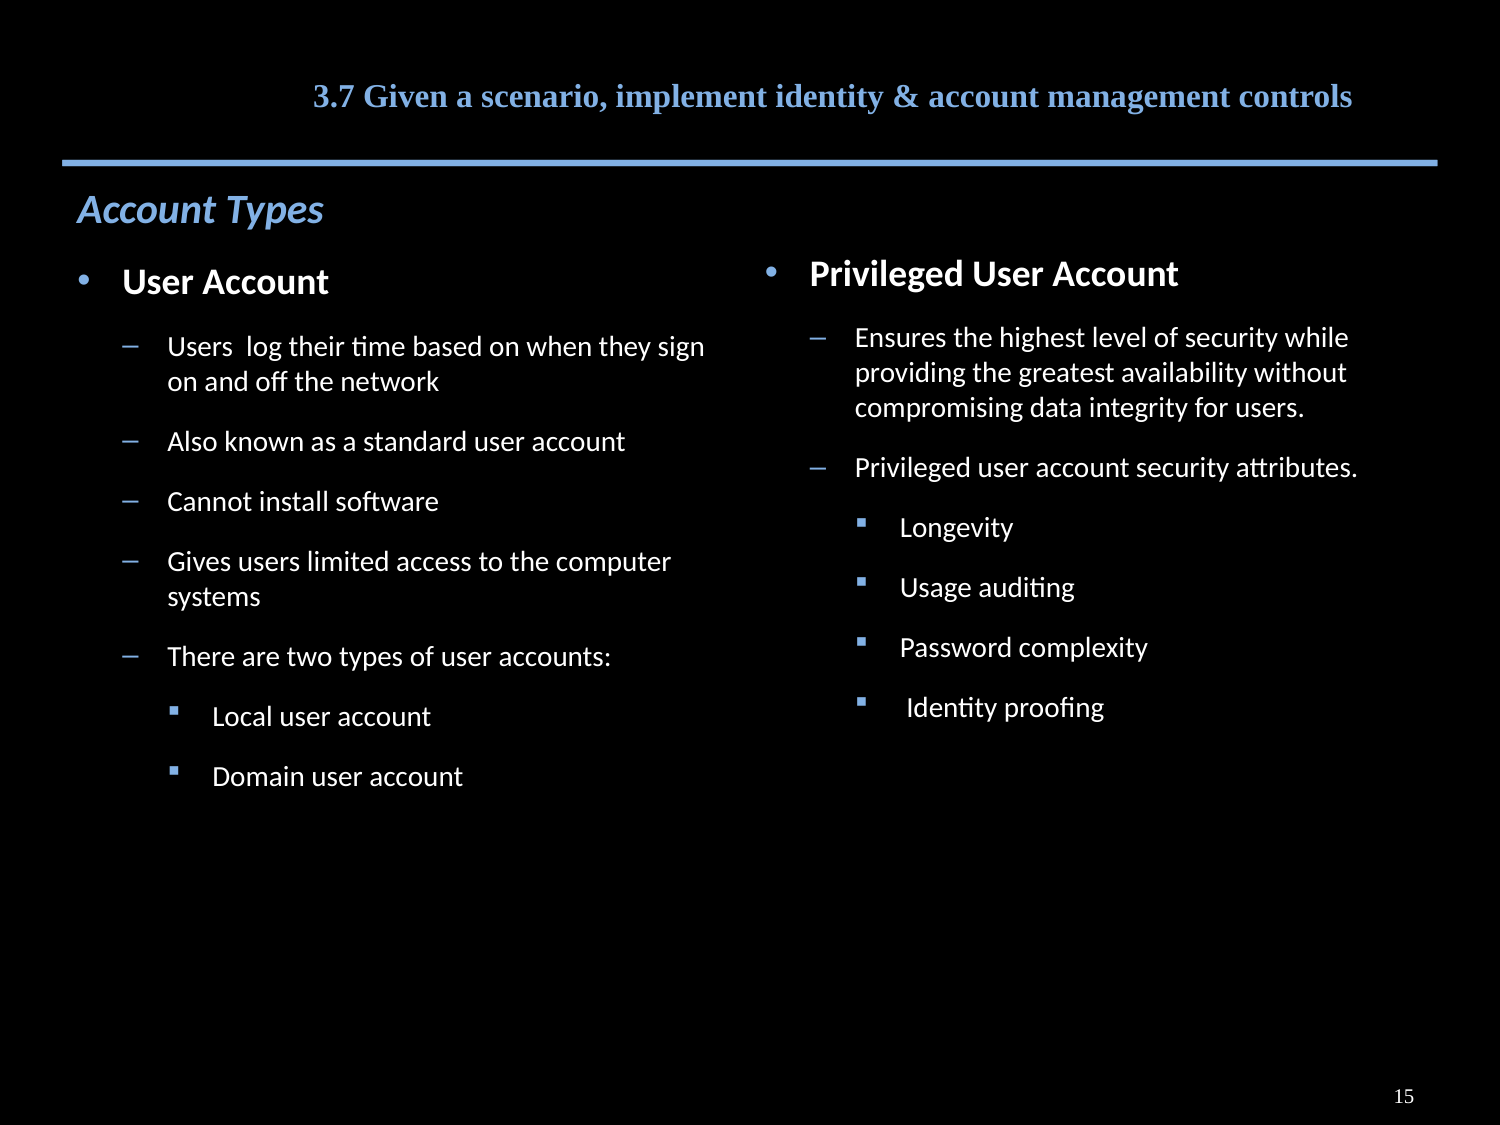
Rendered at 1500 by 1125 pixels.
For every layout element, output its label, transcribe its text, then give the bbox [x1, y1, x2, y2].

list Account Types User Account Users log their time based on when they sign on and off the network Also known as a standard user account Cannot install software Gives users limited access to the computer systems There are two types of user accounts: Local user account Domain user account [62, 174, 748, 1050]
text_box Privileged User Account Ensures the highest level of security while providing the greatest availability without compromising data integrity for users. Privileged user account security attributes. Longevity Usage auditing Password complexity Identity proofing [749, 241, 1438, 1050]
slide_number 15 [1310, 1070, 1499, 1121]
title 3.7 Given a scenario, implement identity & account management controls [227, 12, 1440, 175]
